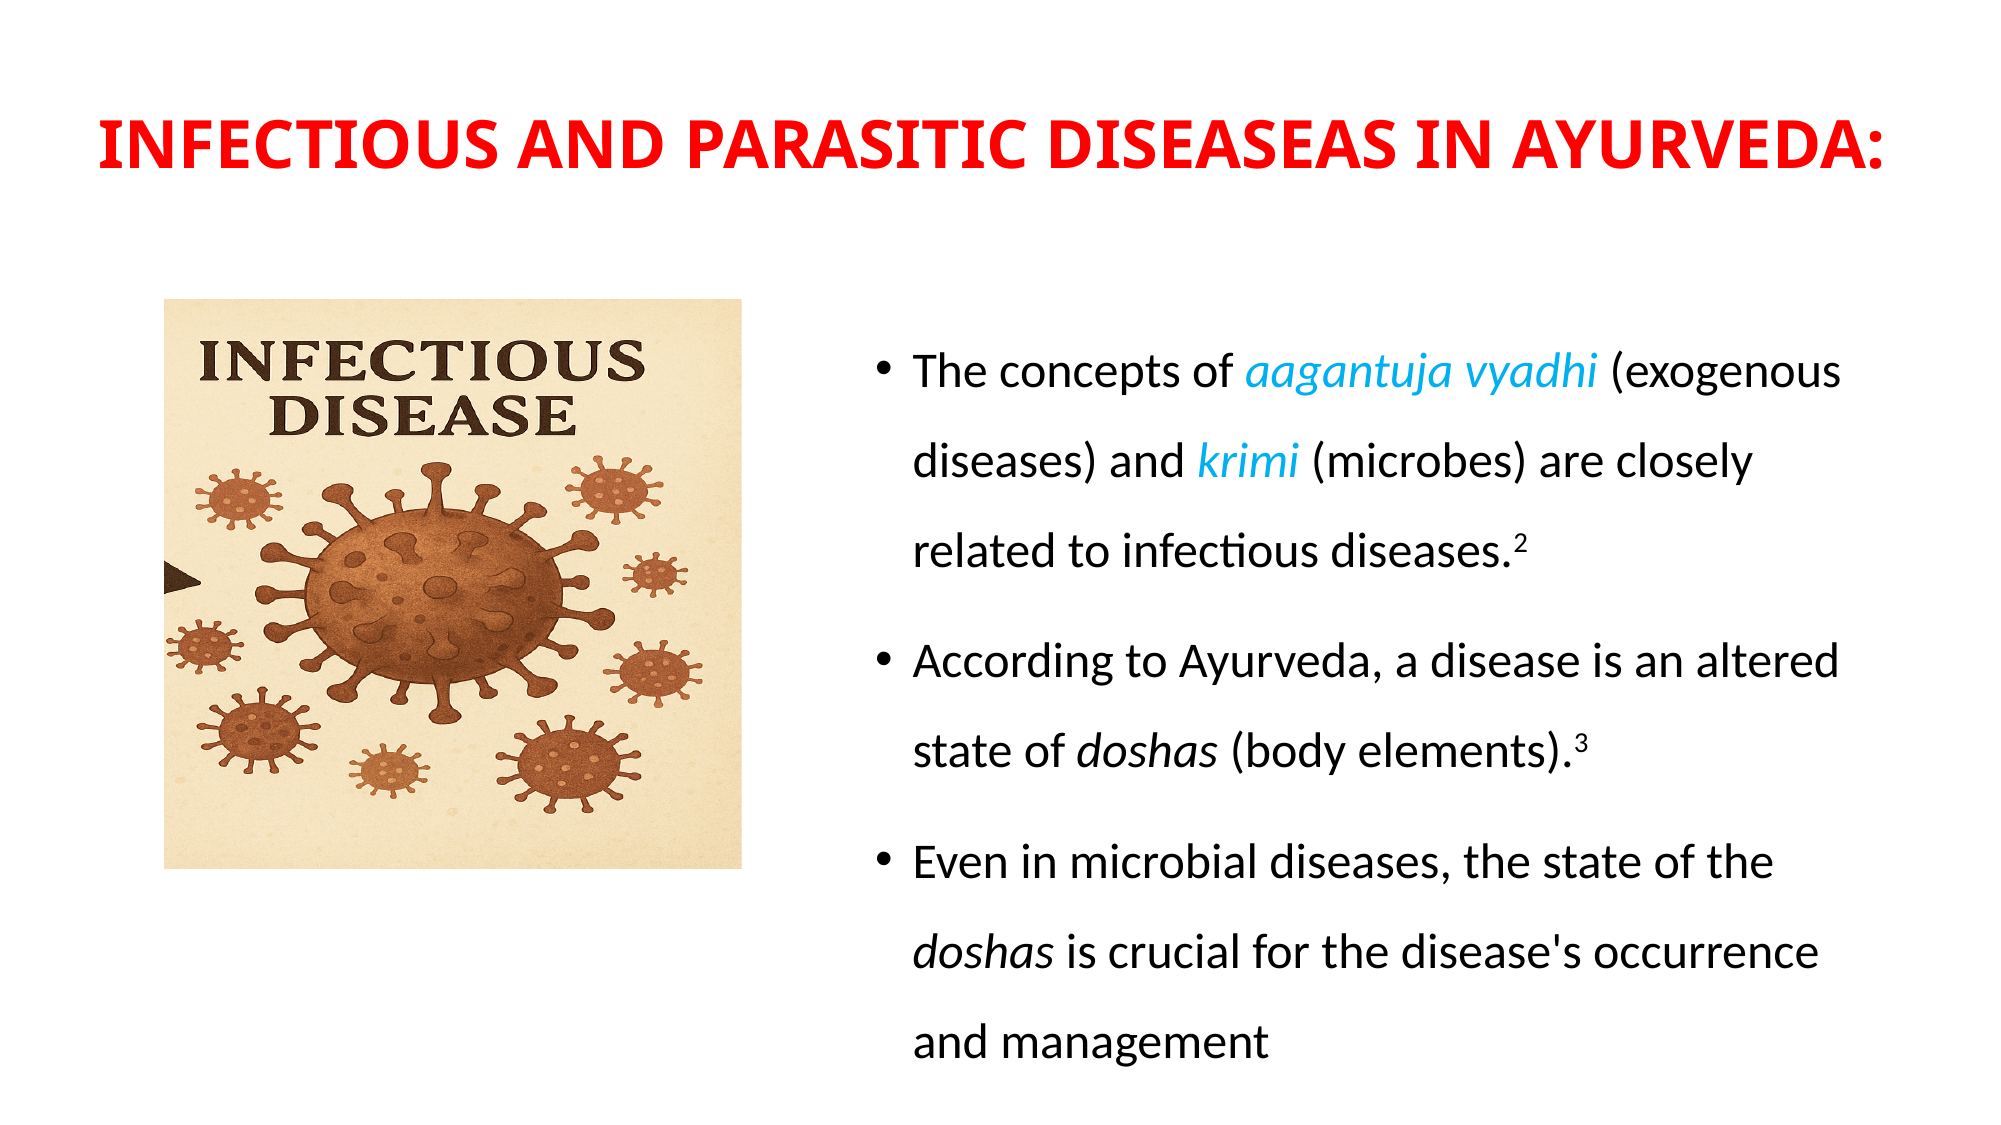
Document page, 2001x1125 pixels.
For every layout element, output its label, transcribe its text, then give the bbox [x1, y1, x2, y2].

list The concepts of aagantuja vyadhi (exogenous diseases) and krimi (microbes) are closely related to infectious diseases.2 According to Ayurveda, a disease is an altered state of doshas (body elements).3 Even in microbial diseases, the state of the doshas is crucial for the disease's occurrence and management [860, 299, 1863, 1066]
title INFECTIOUS AND PARASITIC DISEASEAS IN AYURVEDA: [69, 59, 1915, 234]
picture [164, 299, 742, 869]
